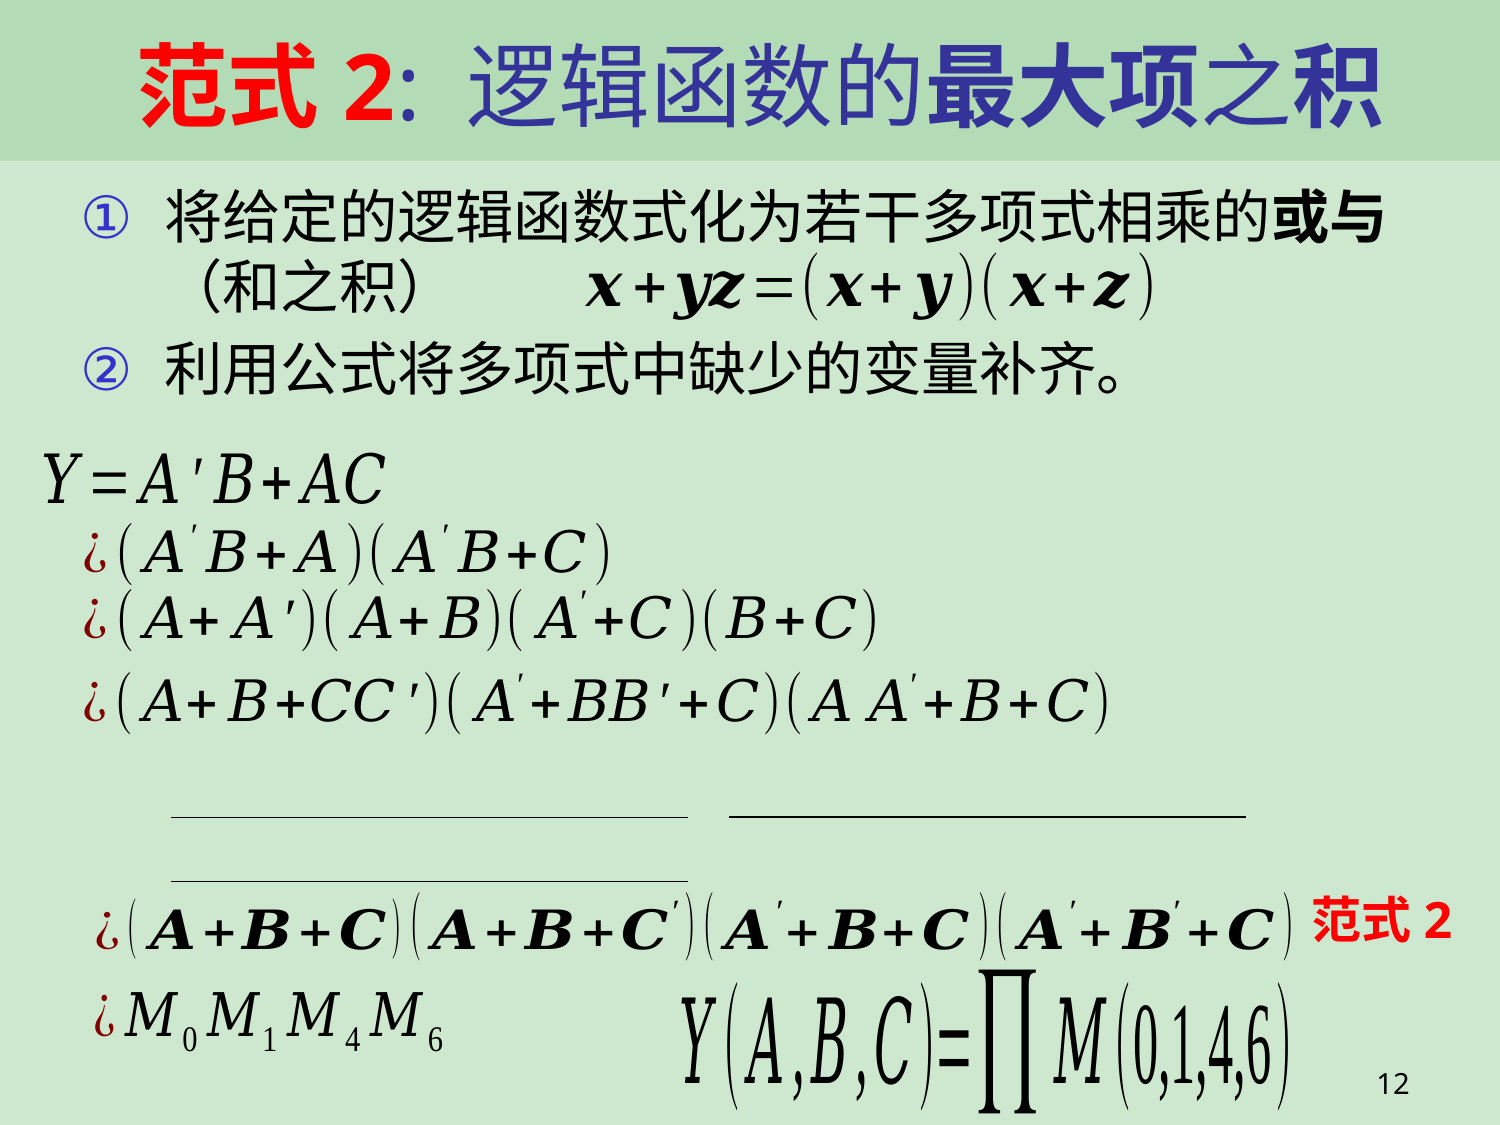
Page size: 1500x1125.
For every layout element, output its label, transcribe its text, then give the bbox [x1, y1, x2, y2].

title 范式2: 逻辑函数的最大项之积 [53, 7, 1468, 161]
text_box 范式2 [1296, 881, 1468, 957]
slide_number 12 [1112, 1037, 1426, 1113]
